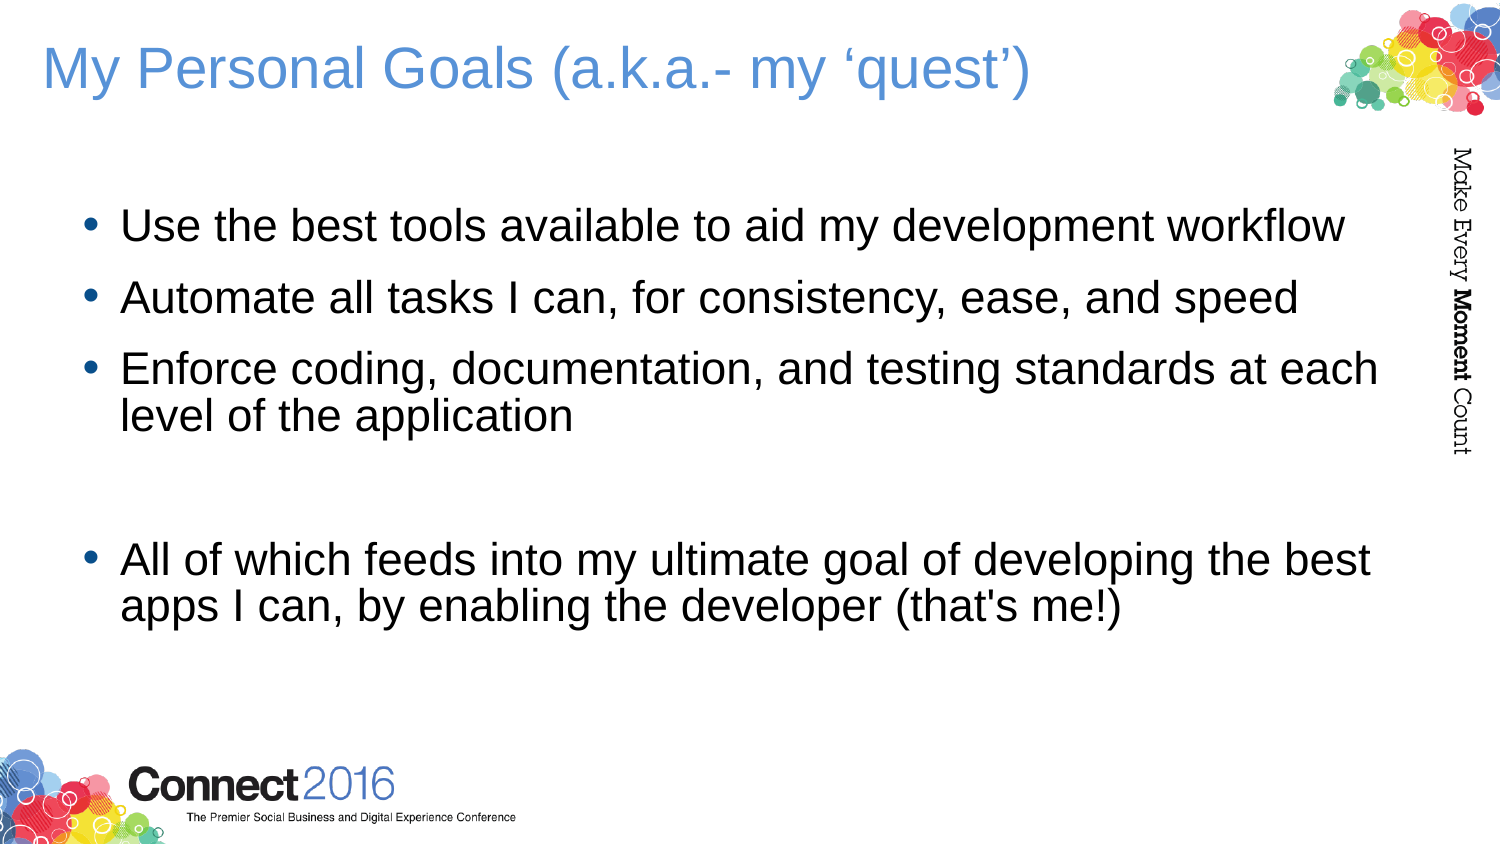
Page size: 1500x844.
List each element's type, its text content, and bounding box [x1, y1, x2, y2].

picture [1441, 148, 1474, 521]
title My Personal Goals (a.k.a.- my ‘quest’) [34, 12, 1255, 109]
picture [1329, 3, 1500, 118]
picture [0, 745, 544, 844]
list Use the best tools available to aid my development workflow Automate all tasks I can, for consistency, ease, and speed Enforce coding, documentation, and testing standards at each level of the application All of which feeds into my ultimate goal of developing the best apps I can, by enabling the developer (that's me!) [74, 196, 1426, 746]
